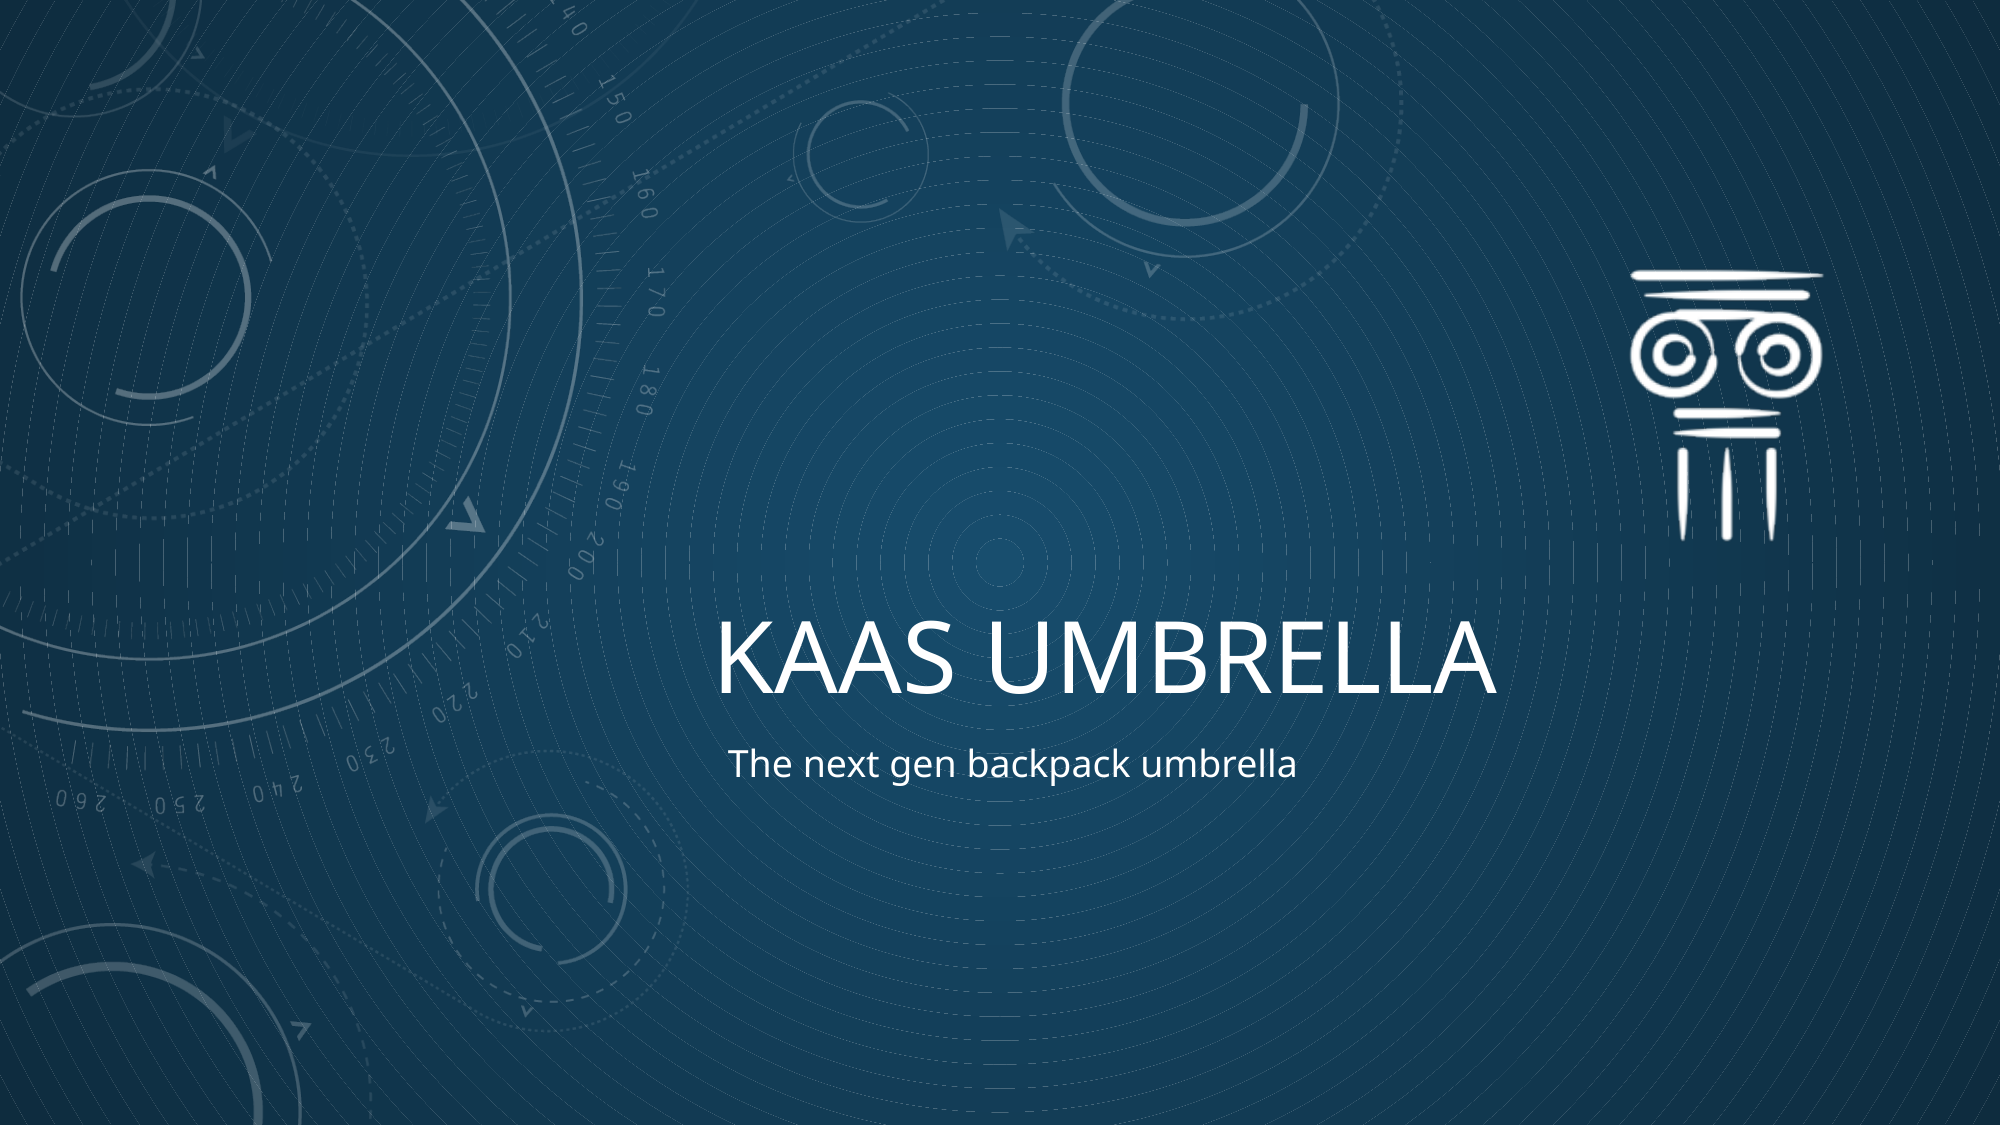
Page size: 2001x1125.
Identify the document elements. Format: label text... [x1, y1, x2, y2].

picture [0, 0, 2000, 1125]
text_box The next gen backpack umbrella [713, 733, 1540, 793]
title KAAS Umbrella [406, 445, 1831, 721]
